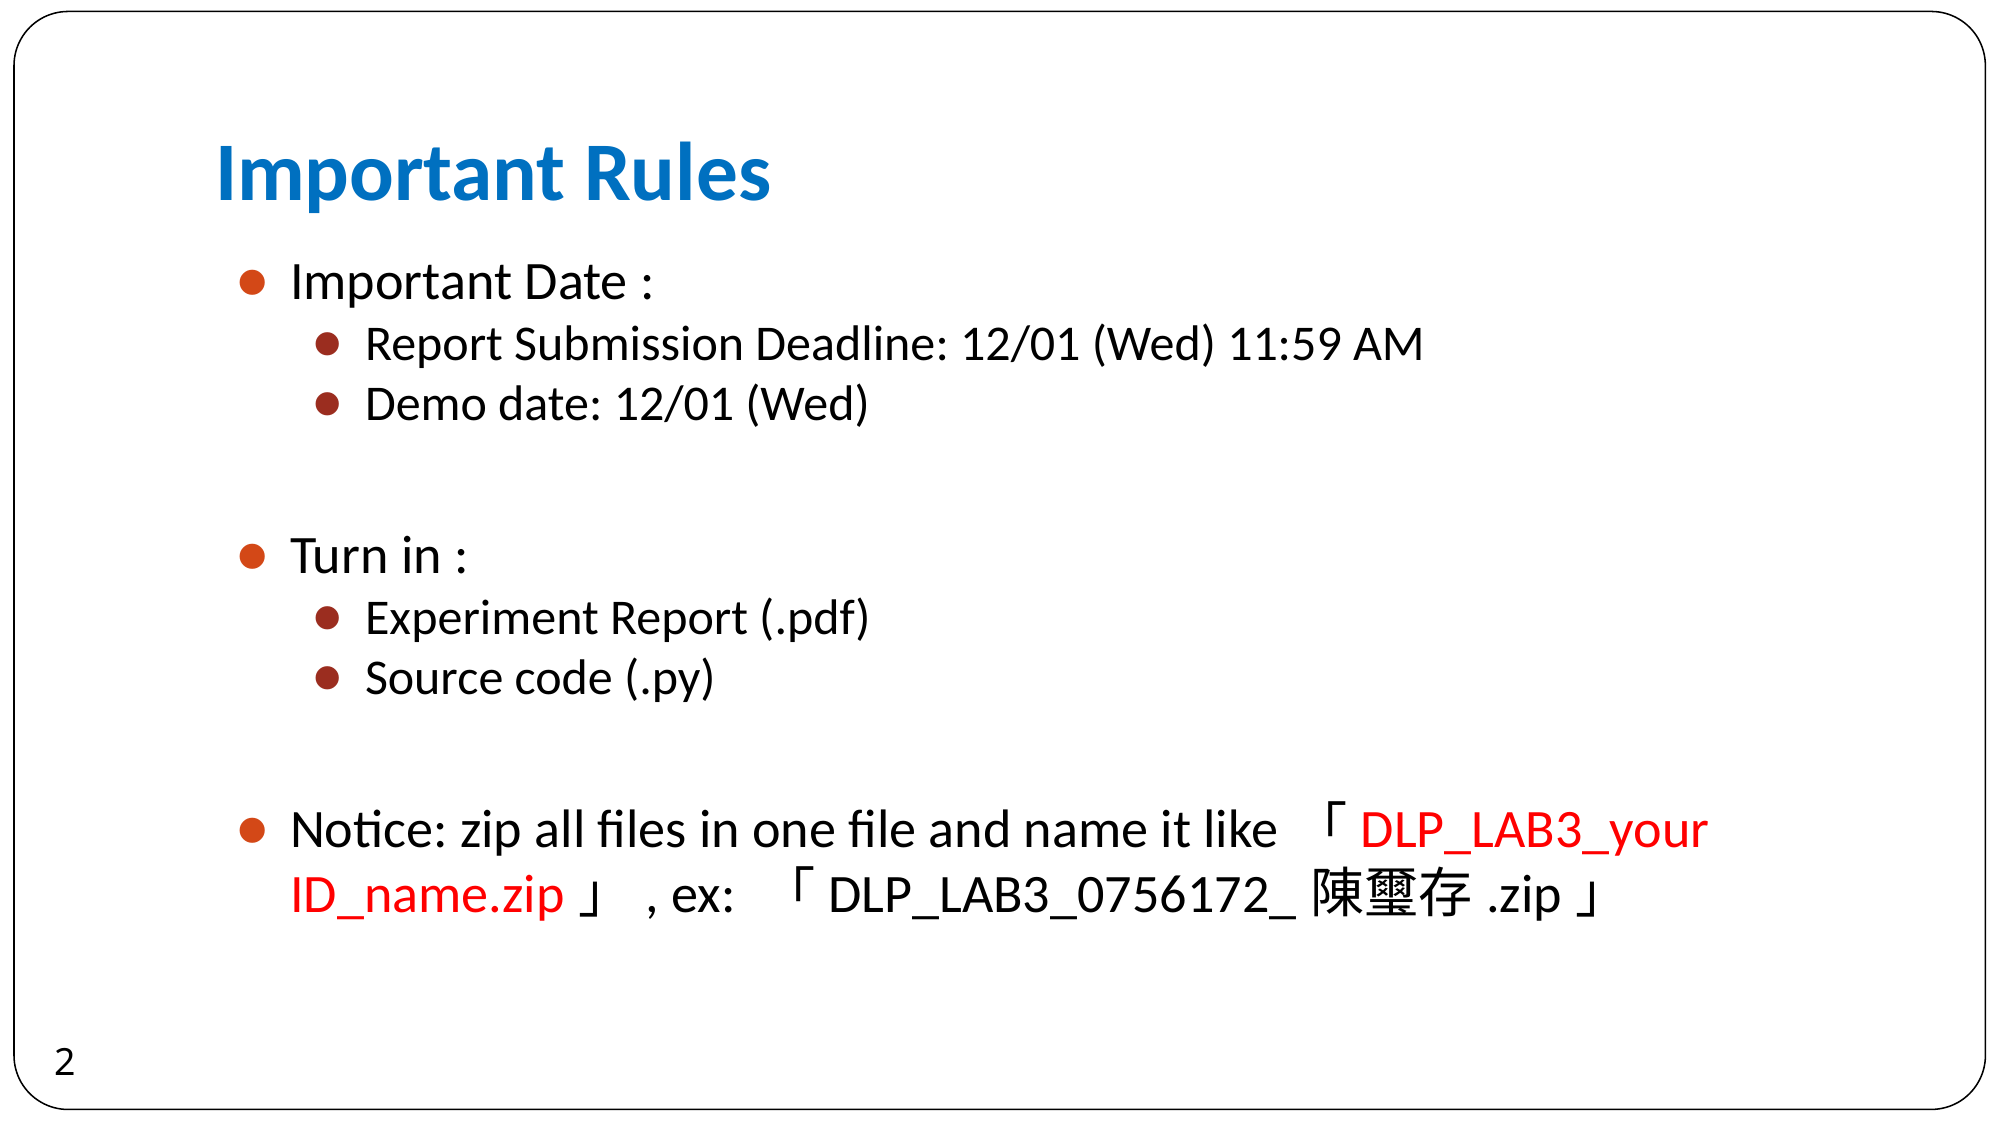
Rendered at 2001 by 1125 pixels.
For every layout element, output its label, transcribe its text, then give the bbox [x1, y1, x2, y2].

list Important Date : Report Submission Deadline: 12/01 (Wed) 11:59 AM Demo date: 12/01 (Wed) Turn in : Experiment Report (.pdf) Source code (.py) Notice: zip all files in one file and name it like「DLP_LAB3_your ID_name.zip」, ex: 「DLP_LAB3_0756172_陳璽存.zip」 [200, 237, 1900, 988]
title Important Rules [200, 45, 1900, 233]
